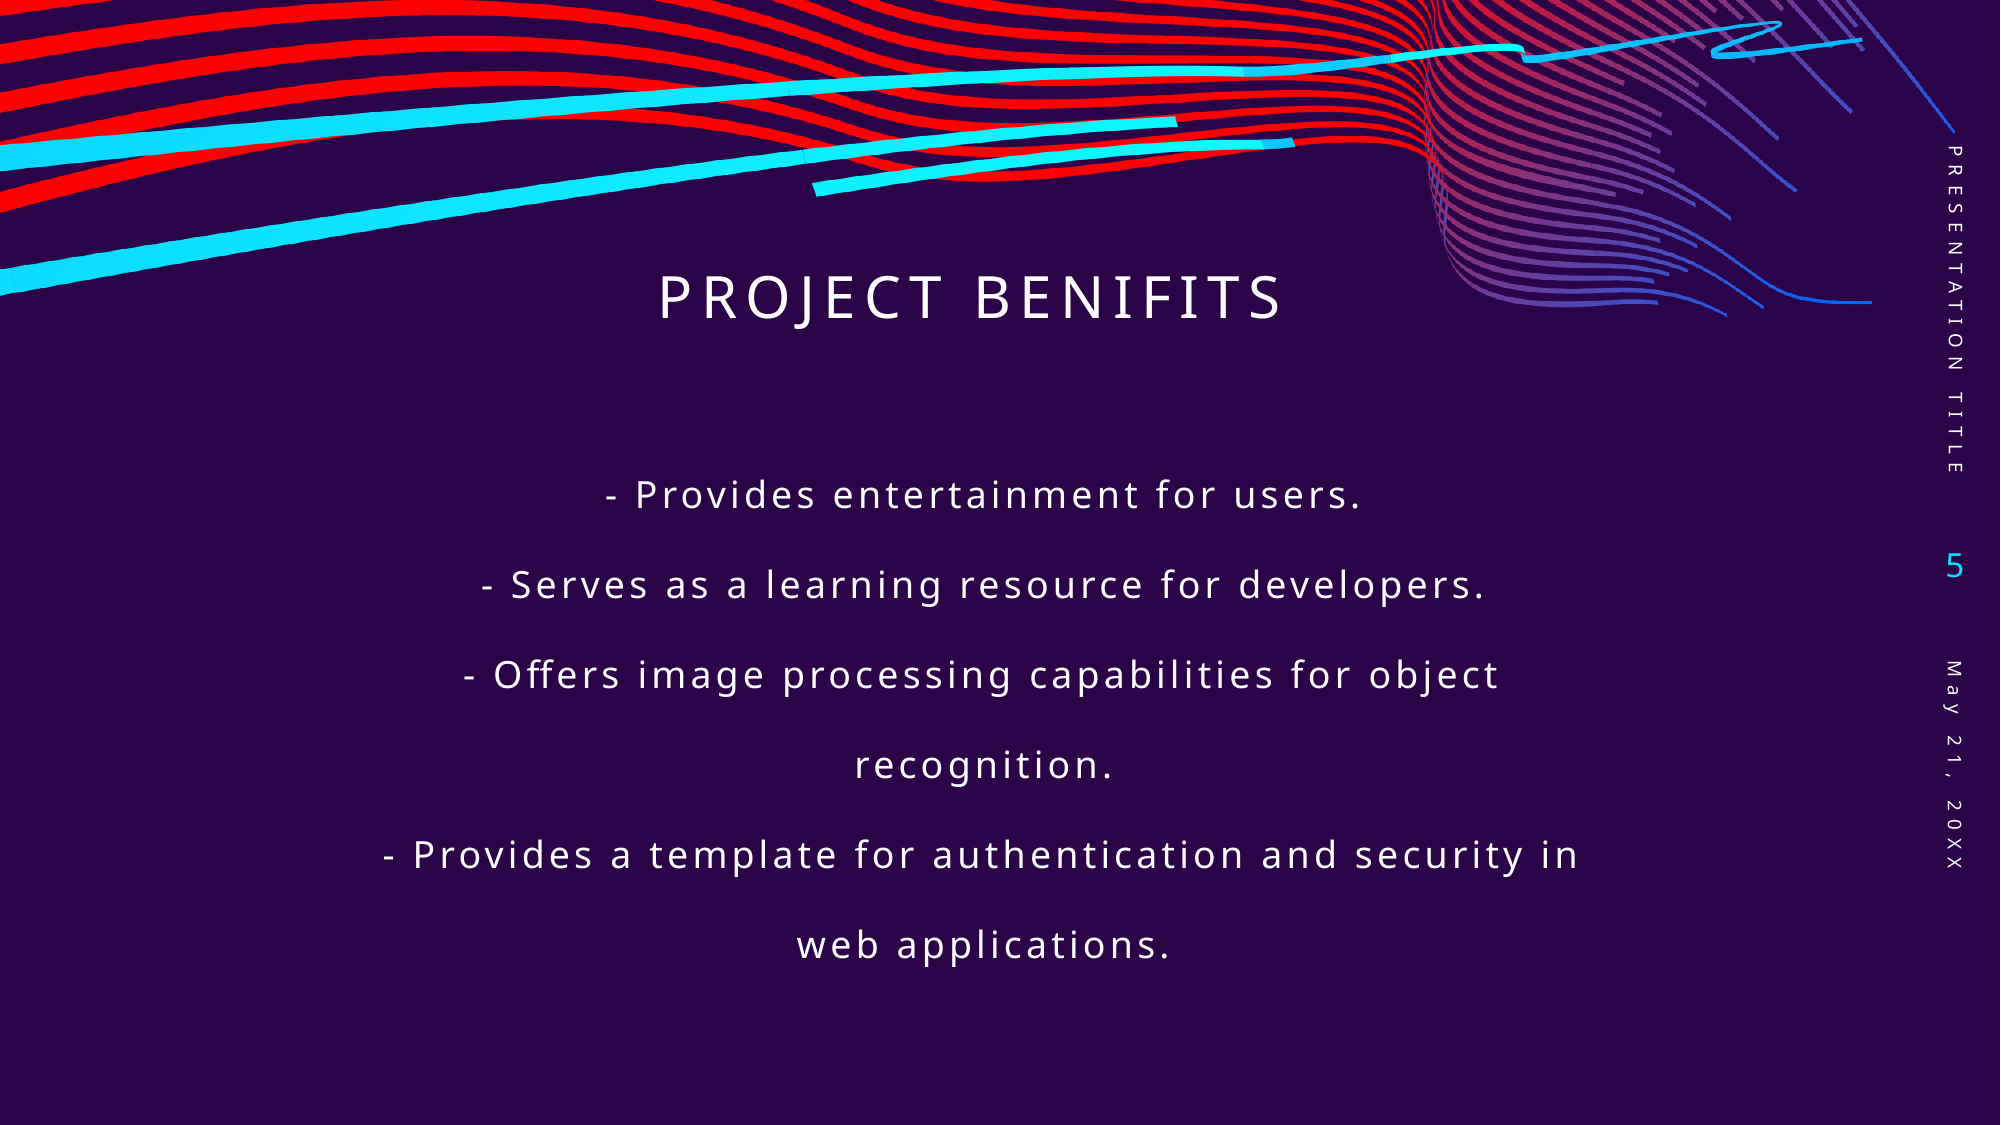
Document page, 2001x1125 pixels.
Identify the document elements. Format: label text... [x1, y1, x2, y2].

picture [0, 0, 2000, 1125]
title Project benifits [642, 260, 1393, 357]
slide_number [1925, 645, 1986, 1080]
footer PRESENTATION TITLE [1926, 33, 1987, 489]
list - Provides entertainment for users. - Serves as a learning resource for developers. - Offers image processing capabilities for object recognition. - Provides a template for authentication and security in web applications. [344, 418, 1623, 1080]
slide_number 5 [1889, 519, 1980, 615]
